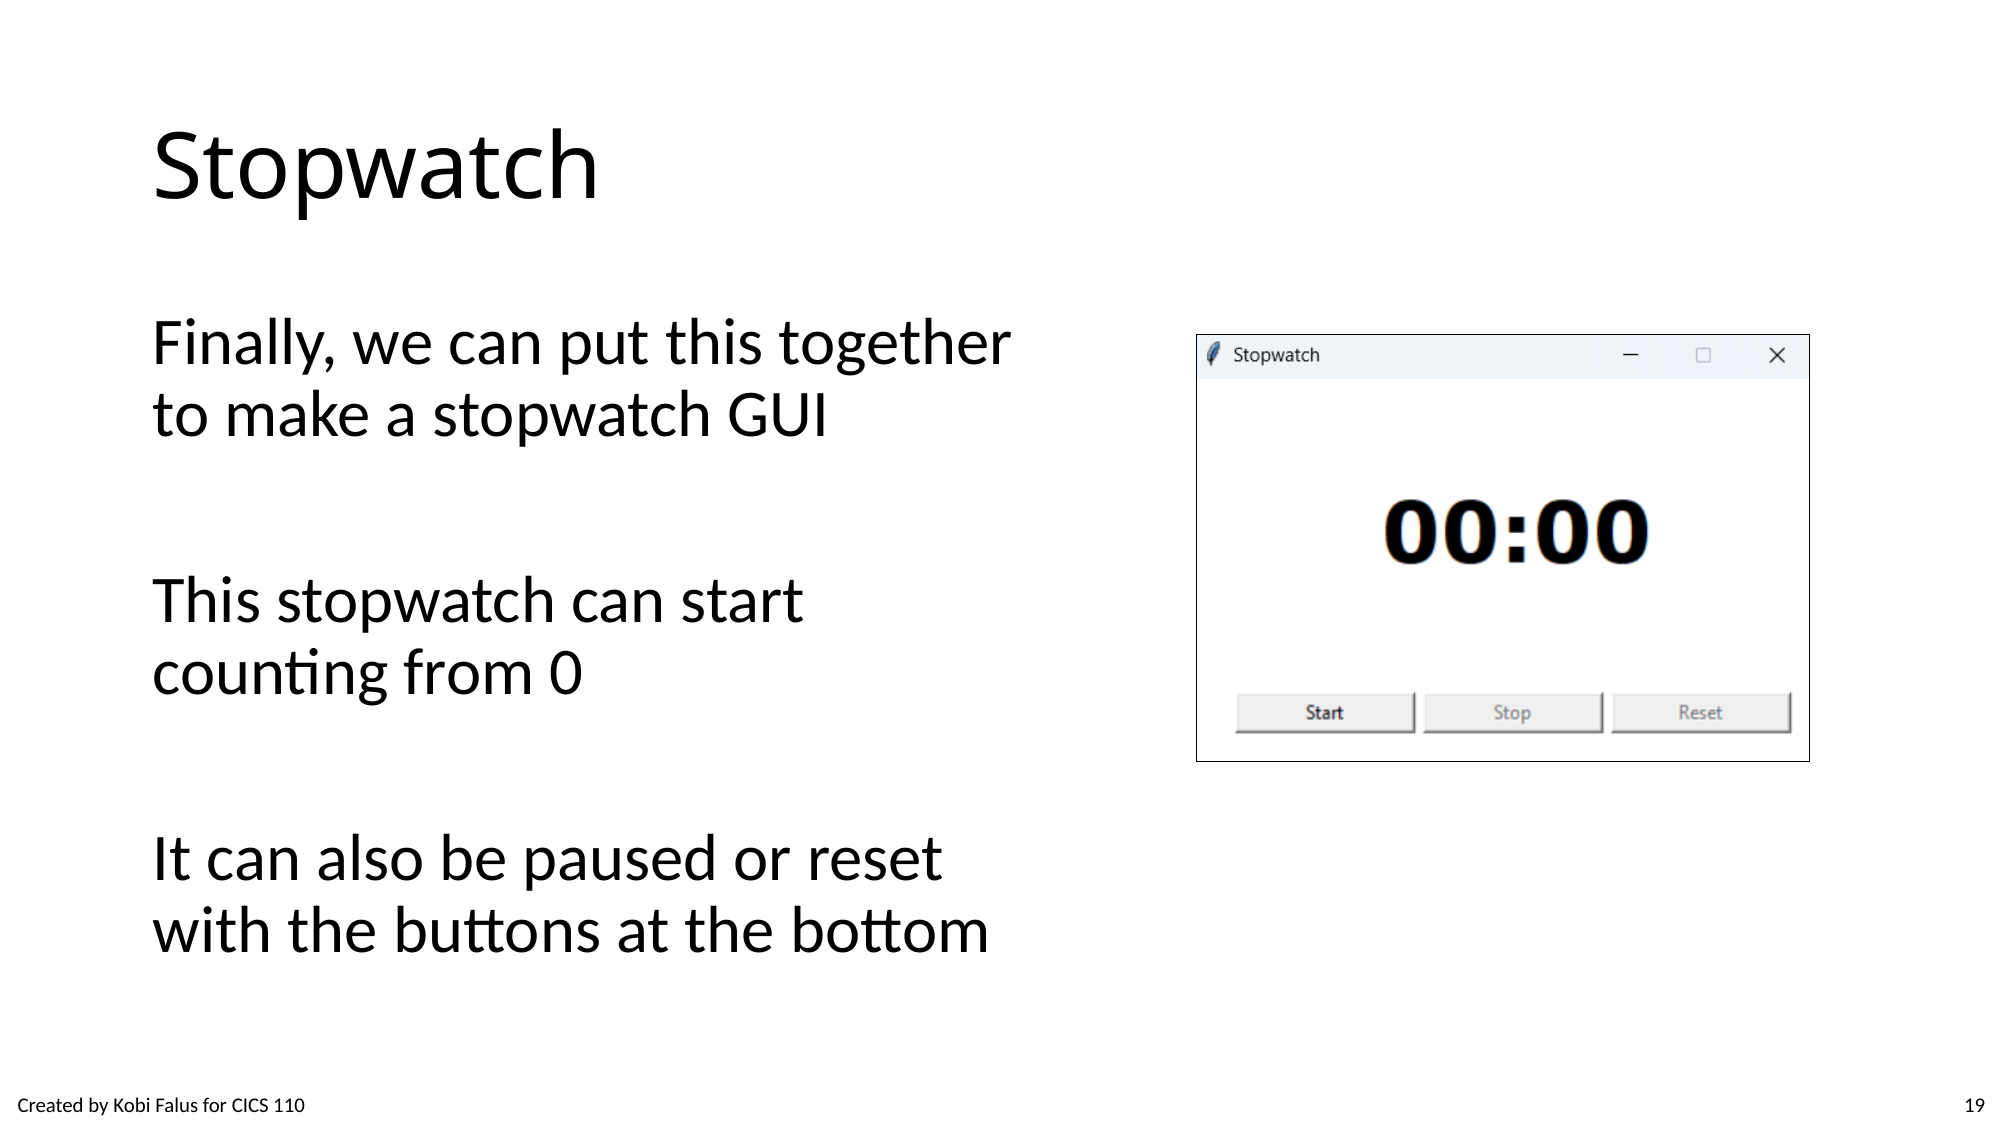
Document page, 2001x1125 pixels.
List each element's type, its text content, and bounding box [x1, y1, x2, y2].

picture [1196, 334, 1810, 762]
list Finally, we can put this together to make a stopwatch GUI This stopwatch can start counting from 0 It can also be paused or reset with the buttons at the bottom [137, 299, 1044, 1014]
title Stopwatch [137, 59, 1863, 278]
